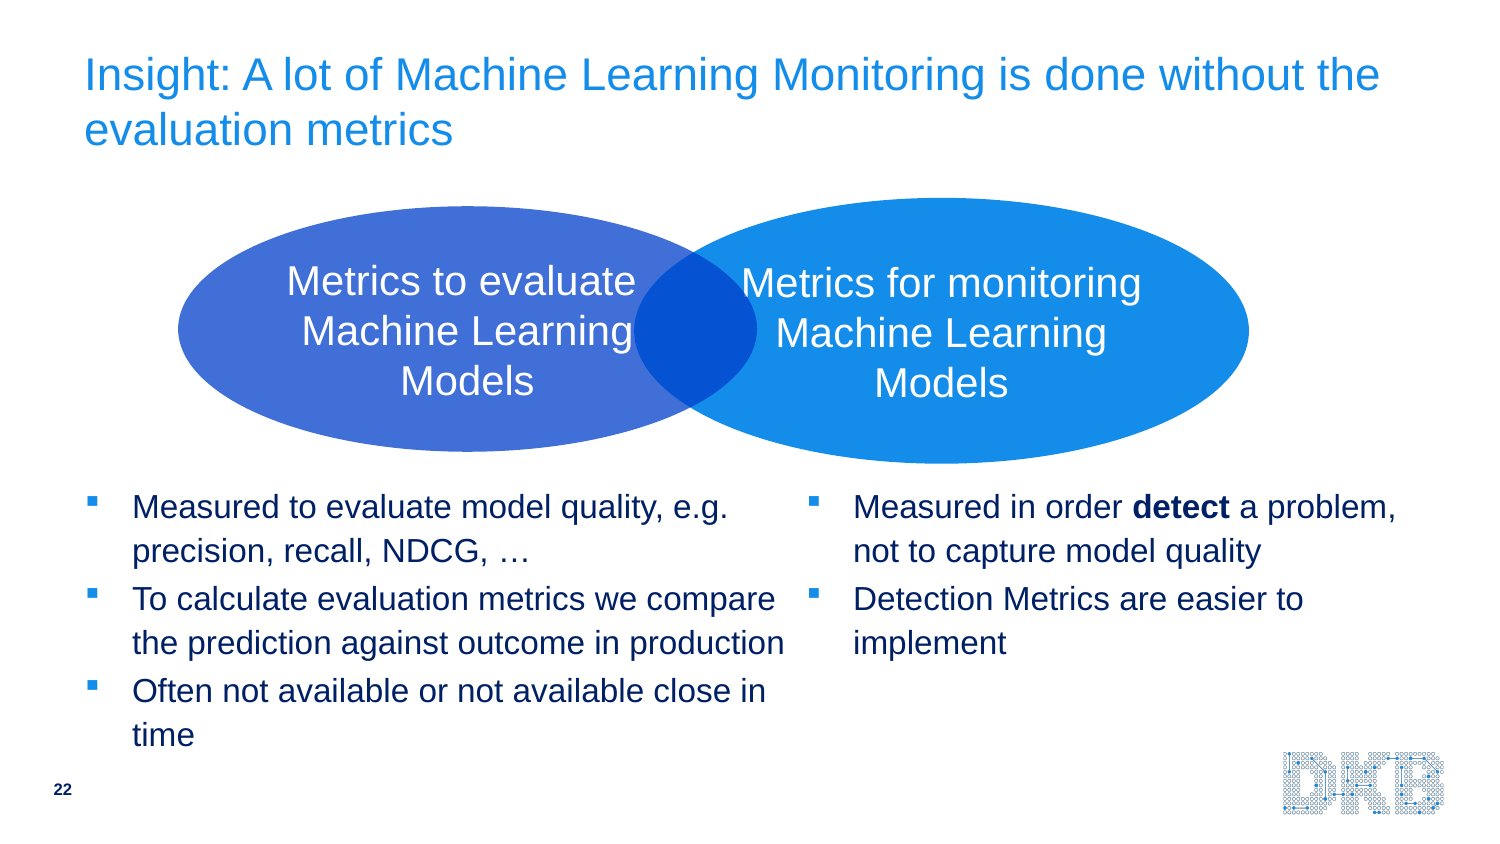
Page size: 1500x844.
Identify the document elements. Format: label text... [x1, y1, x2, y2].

title Insight: A lot of Machine Learning Monitoring is done without the evaluation metrics [84, 44, 1441, 106]
text_box Measured in order detect a problem, not to capture model quality Detection Metrics are easier to implement [762, 437, 1441, 844]
text_box [749, 364, 864, 631]
list Measured to evaluate model quality, e.g. precision, recall, NDCG, … To calculate evaluation metrics we compare the prediction against outcome in production Often not available or not available close in time [84, 437, 762, 700]
text_box [502, 408, 755, 575]
text_box Metrics for monitoring Machine Learning Models [691, 197, 1249, 464]
text_box Metrics to evaluate Machine Learning Models [178, 206, 758, 452]
